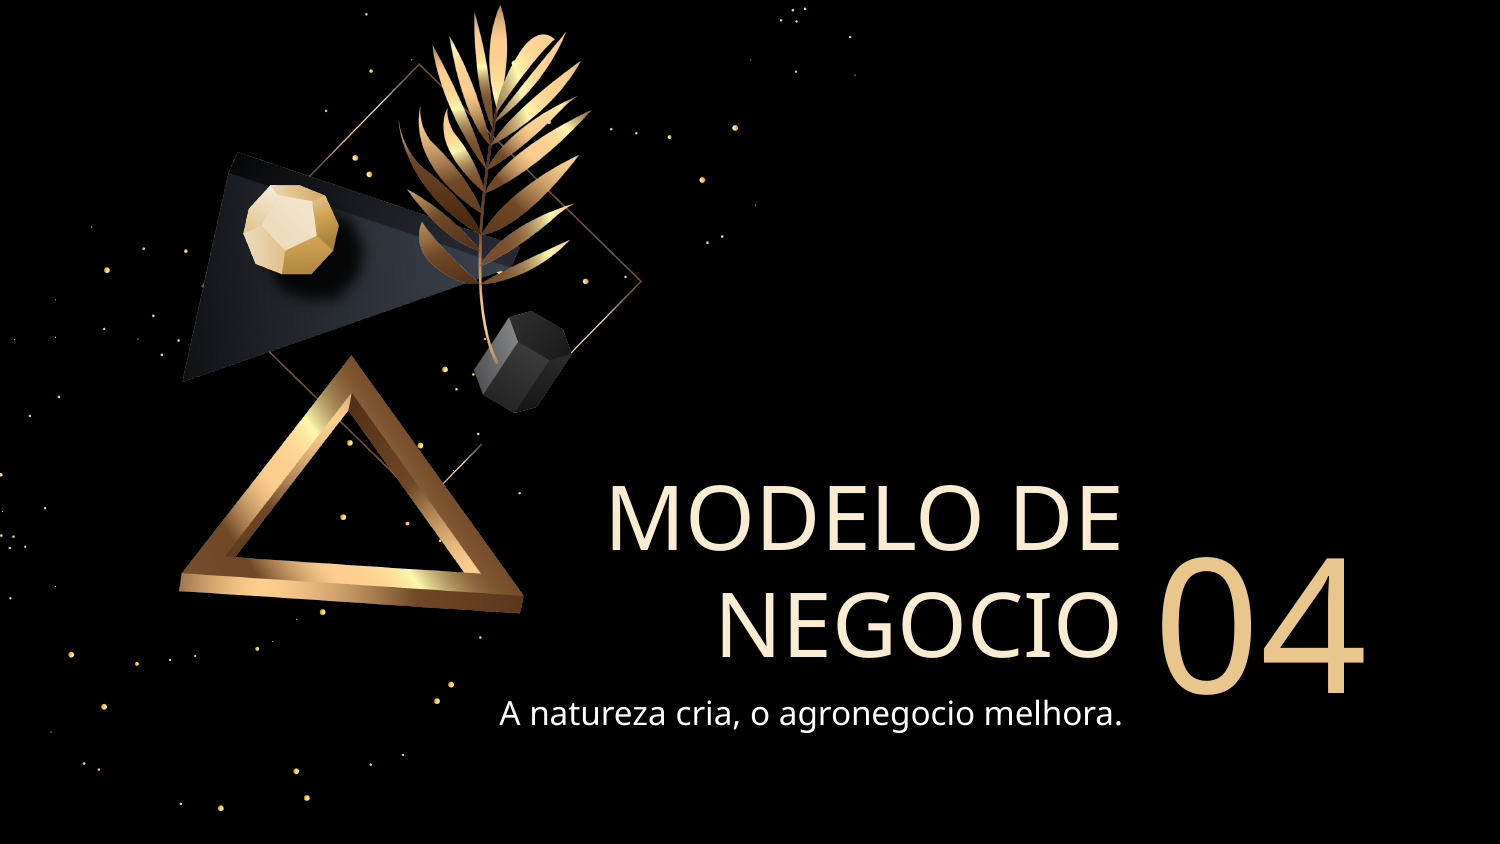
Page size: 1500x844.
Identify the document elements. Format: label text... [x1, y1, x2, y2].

title MODELO DE NEGOCIO [524, 445, 1139, 669]
subtitle A natureza cria, o agronegocio melhora. [524, 676, 1139, 756]
title 04 [1121, 456, 1383, 657]
picture [0, 0, 872, 811]
